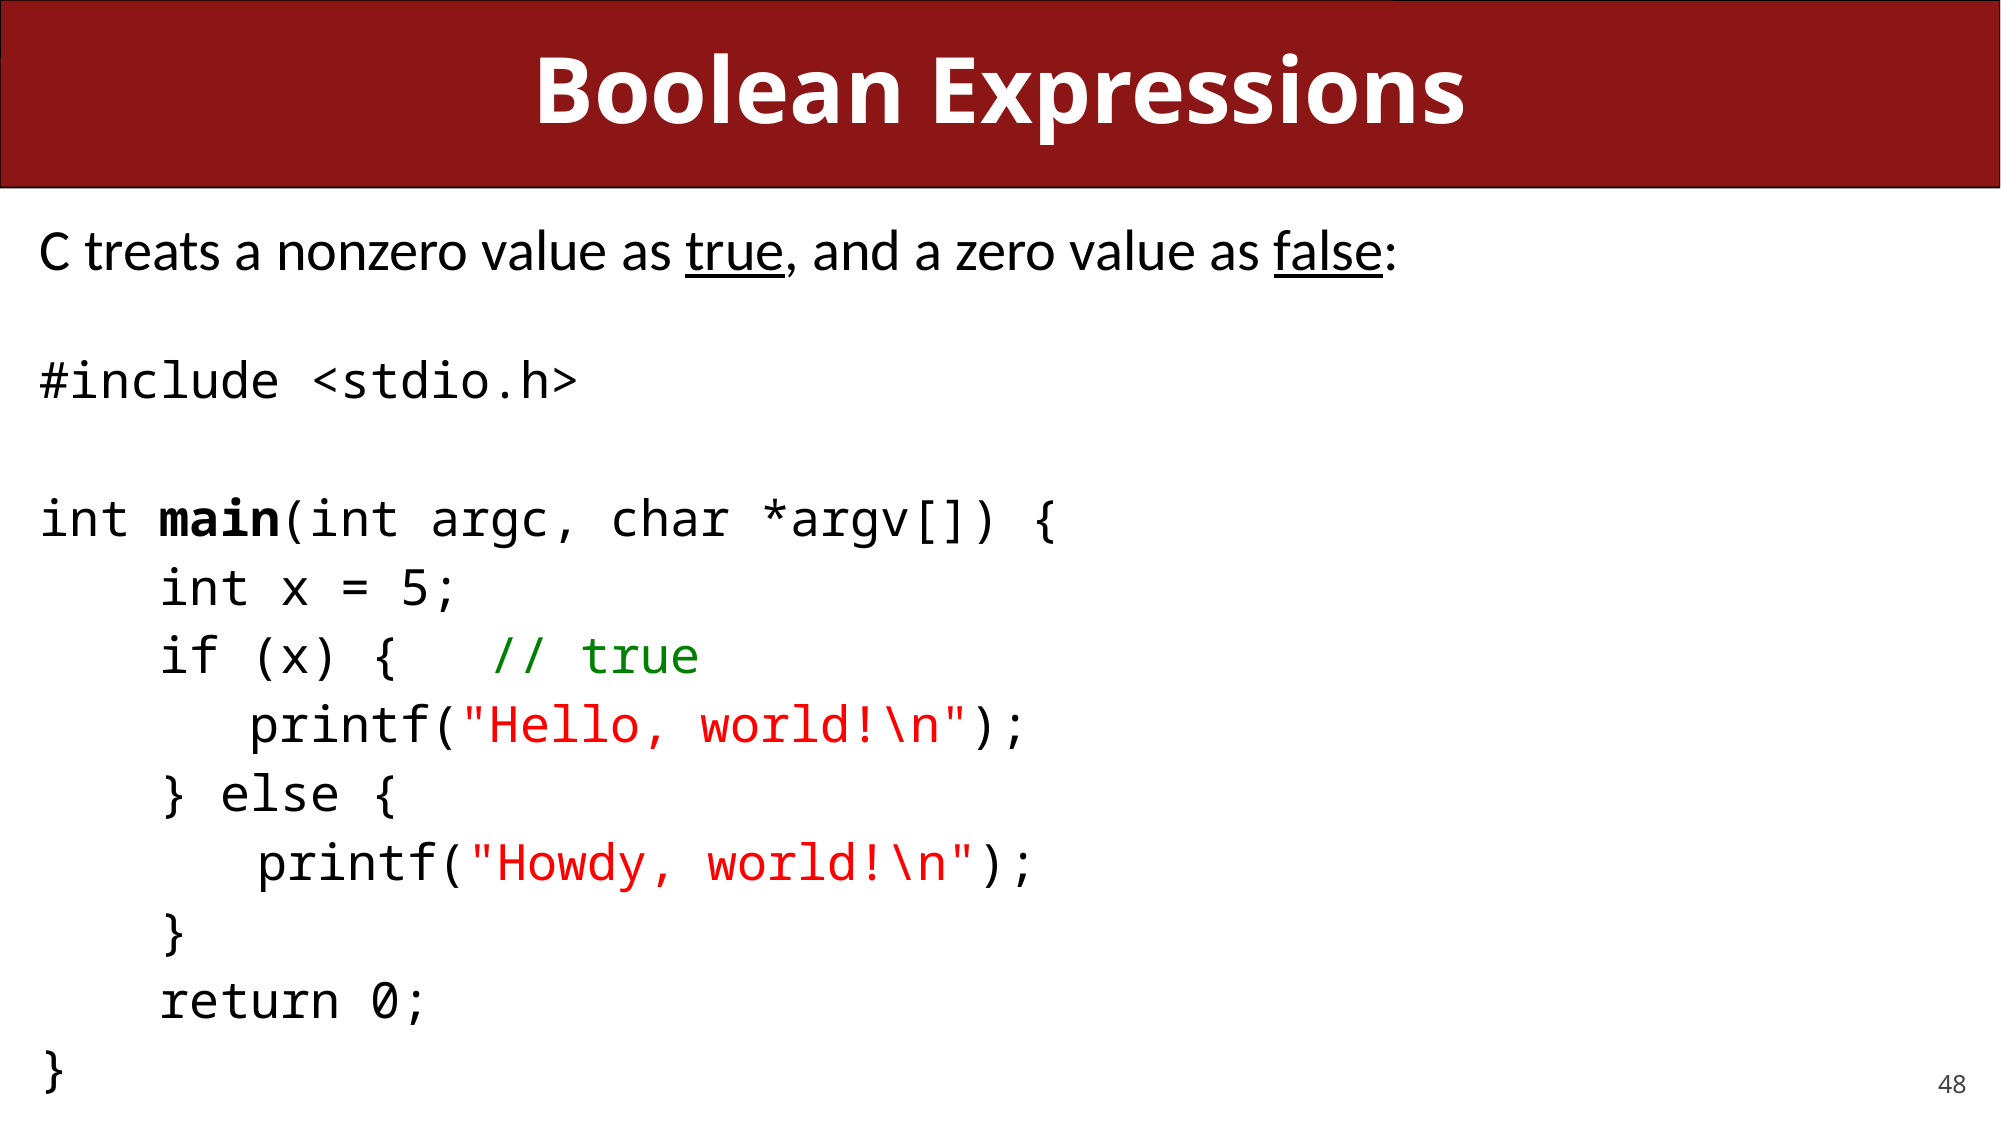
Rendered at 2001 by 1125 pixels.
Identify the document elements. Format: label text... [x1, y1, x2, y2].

title Boolean Expressions [75, 0, 1925, 188]
list C treats a nonzero value as true, and a zero value as false: #include <stdio.h> int main(int argc, char *argv[]) { int x = 5; if (x) { // true printf("Hello, world!\n"); } else { printf("Howdy, world!\n"); } return 0; } [24, 212, 1963, 1063]
